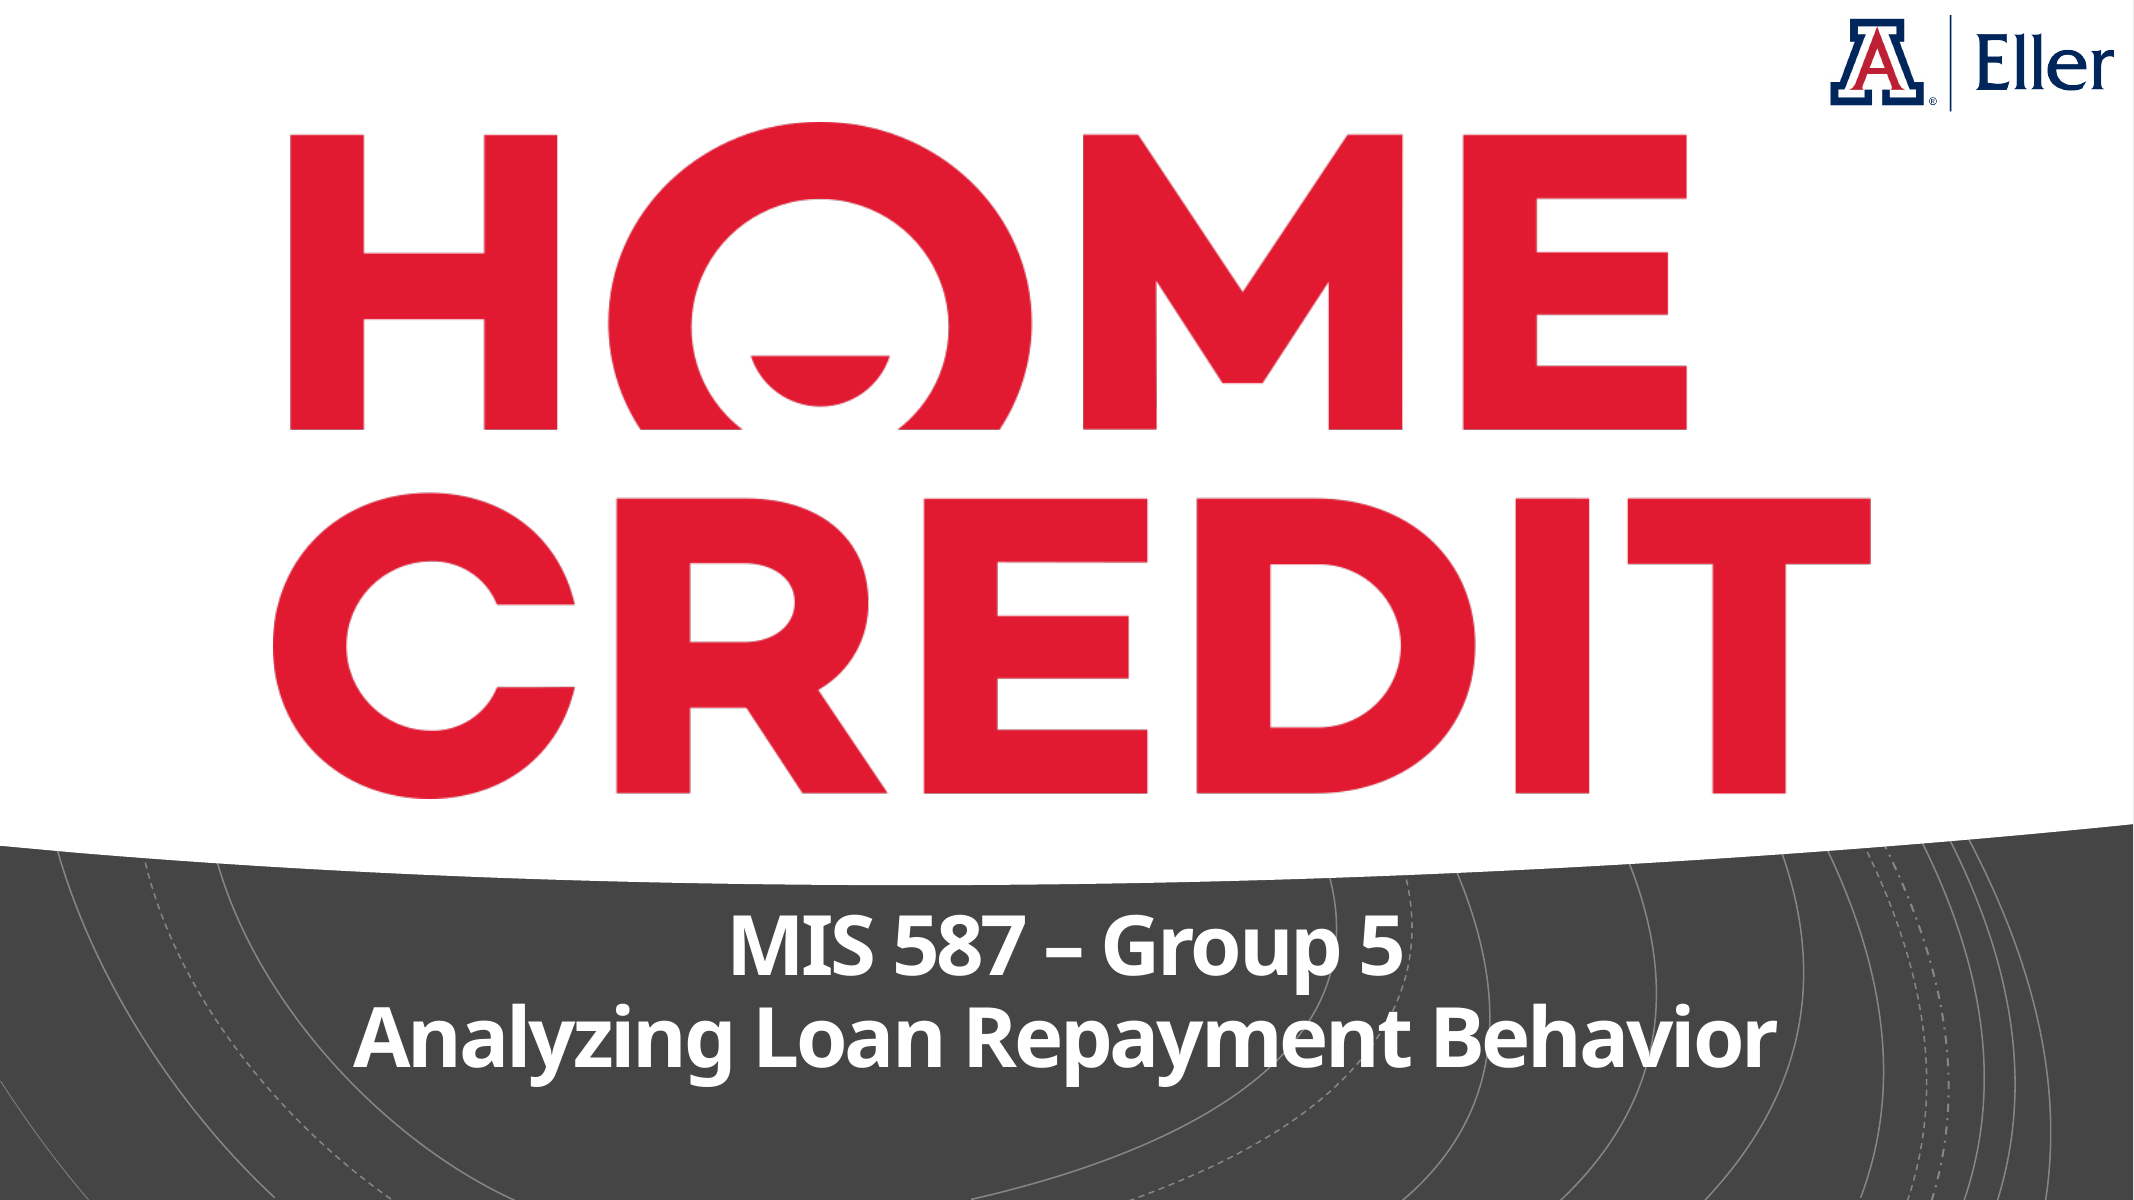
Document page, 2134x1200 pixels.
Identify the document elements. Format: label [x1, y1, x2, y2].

picture [273, 0, 2134, 799]
text_box [0, 0, 2133, 1200]
